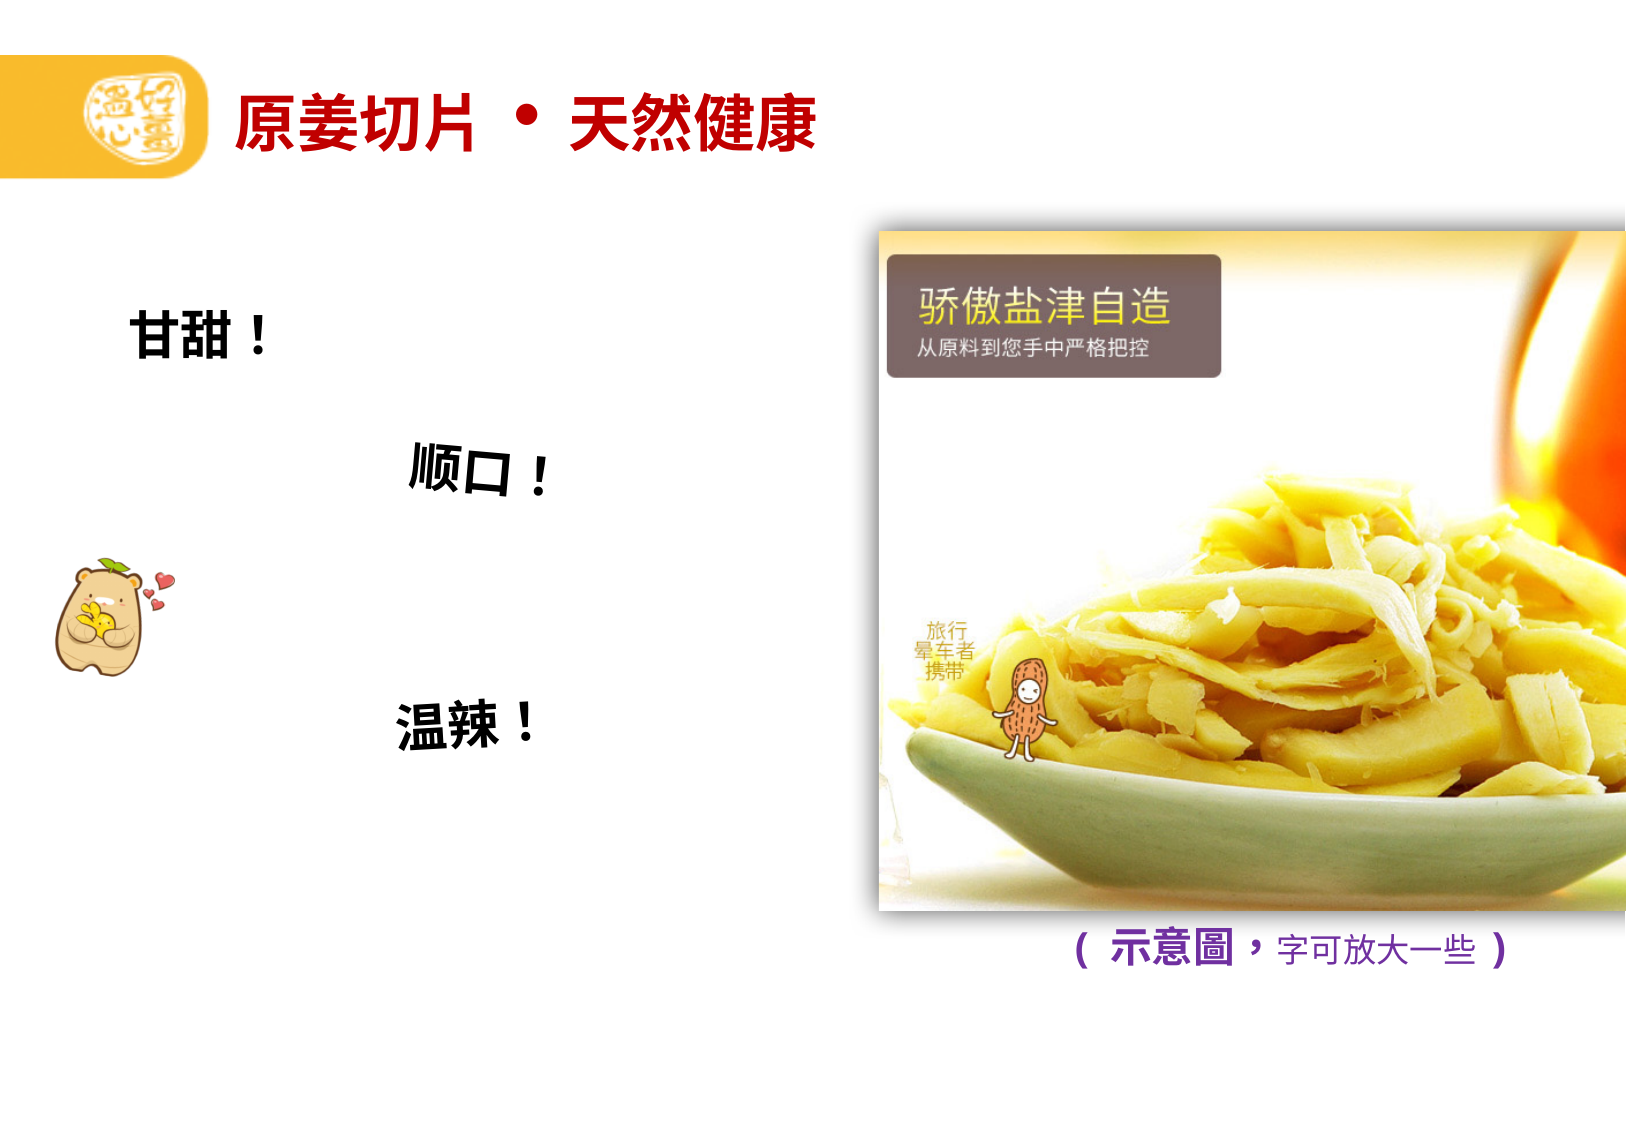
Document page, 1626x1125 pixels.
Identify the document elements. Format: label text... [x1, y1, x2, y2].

text_box ( 示意圖，字可放大一些 ) [1025, 919, 1556, 978]
text_box 甘甜！ [113, 294, 278, 373]
picture [878, 231, 1626, 911]
text_box 温辣！ [378, 679, 560, 768]
picture [51, 551, 176, 683]
title 原姜切片‧天然健康 [220, 50, 896, 177]
text_box 顺口！ [392, 424, 561, 516]
picture [0, 55, 238, 183]
